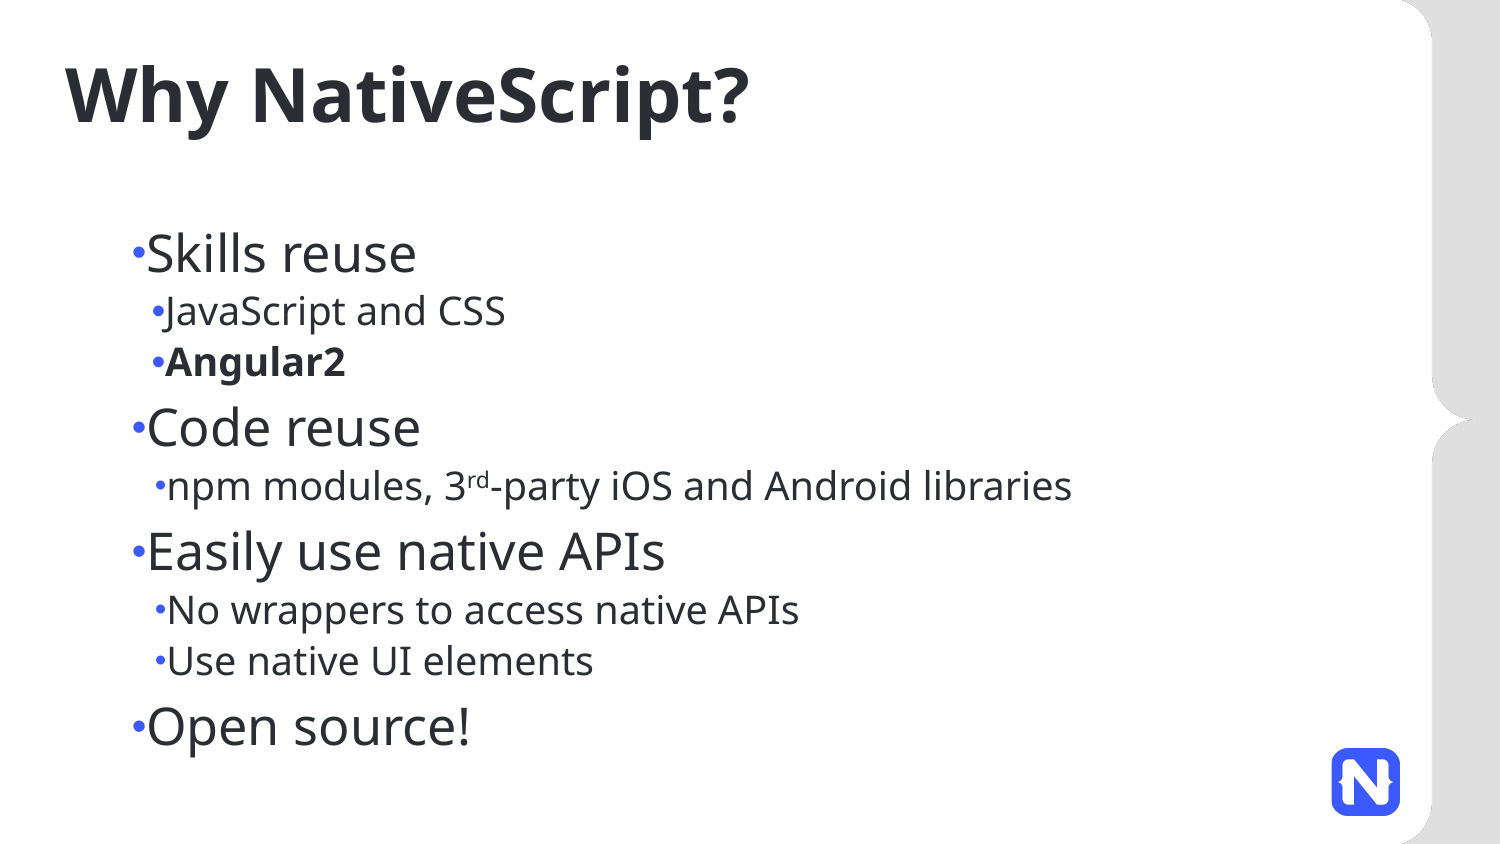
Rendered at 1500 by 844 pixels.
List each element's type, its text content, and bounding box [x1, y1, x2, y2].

title Why NativeScript? [53, 64, 1449, 132]
list Skills reuse JavaScript and CSS Angular2 Code reuse npm modules, 3rd-party iOS and Android libraries Easily use native APIs No wrappers to access native APIs Use native UI elements Open source! [53, 221, 1408, 787]
picture [1331, 0, 1500, 844]
